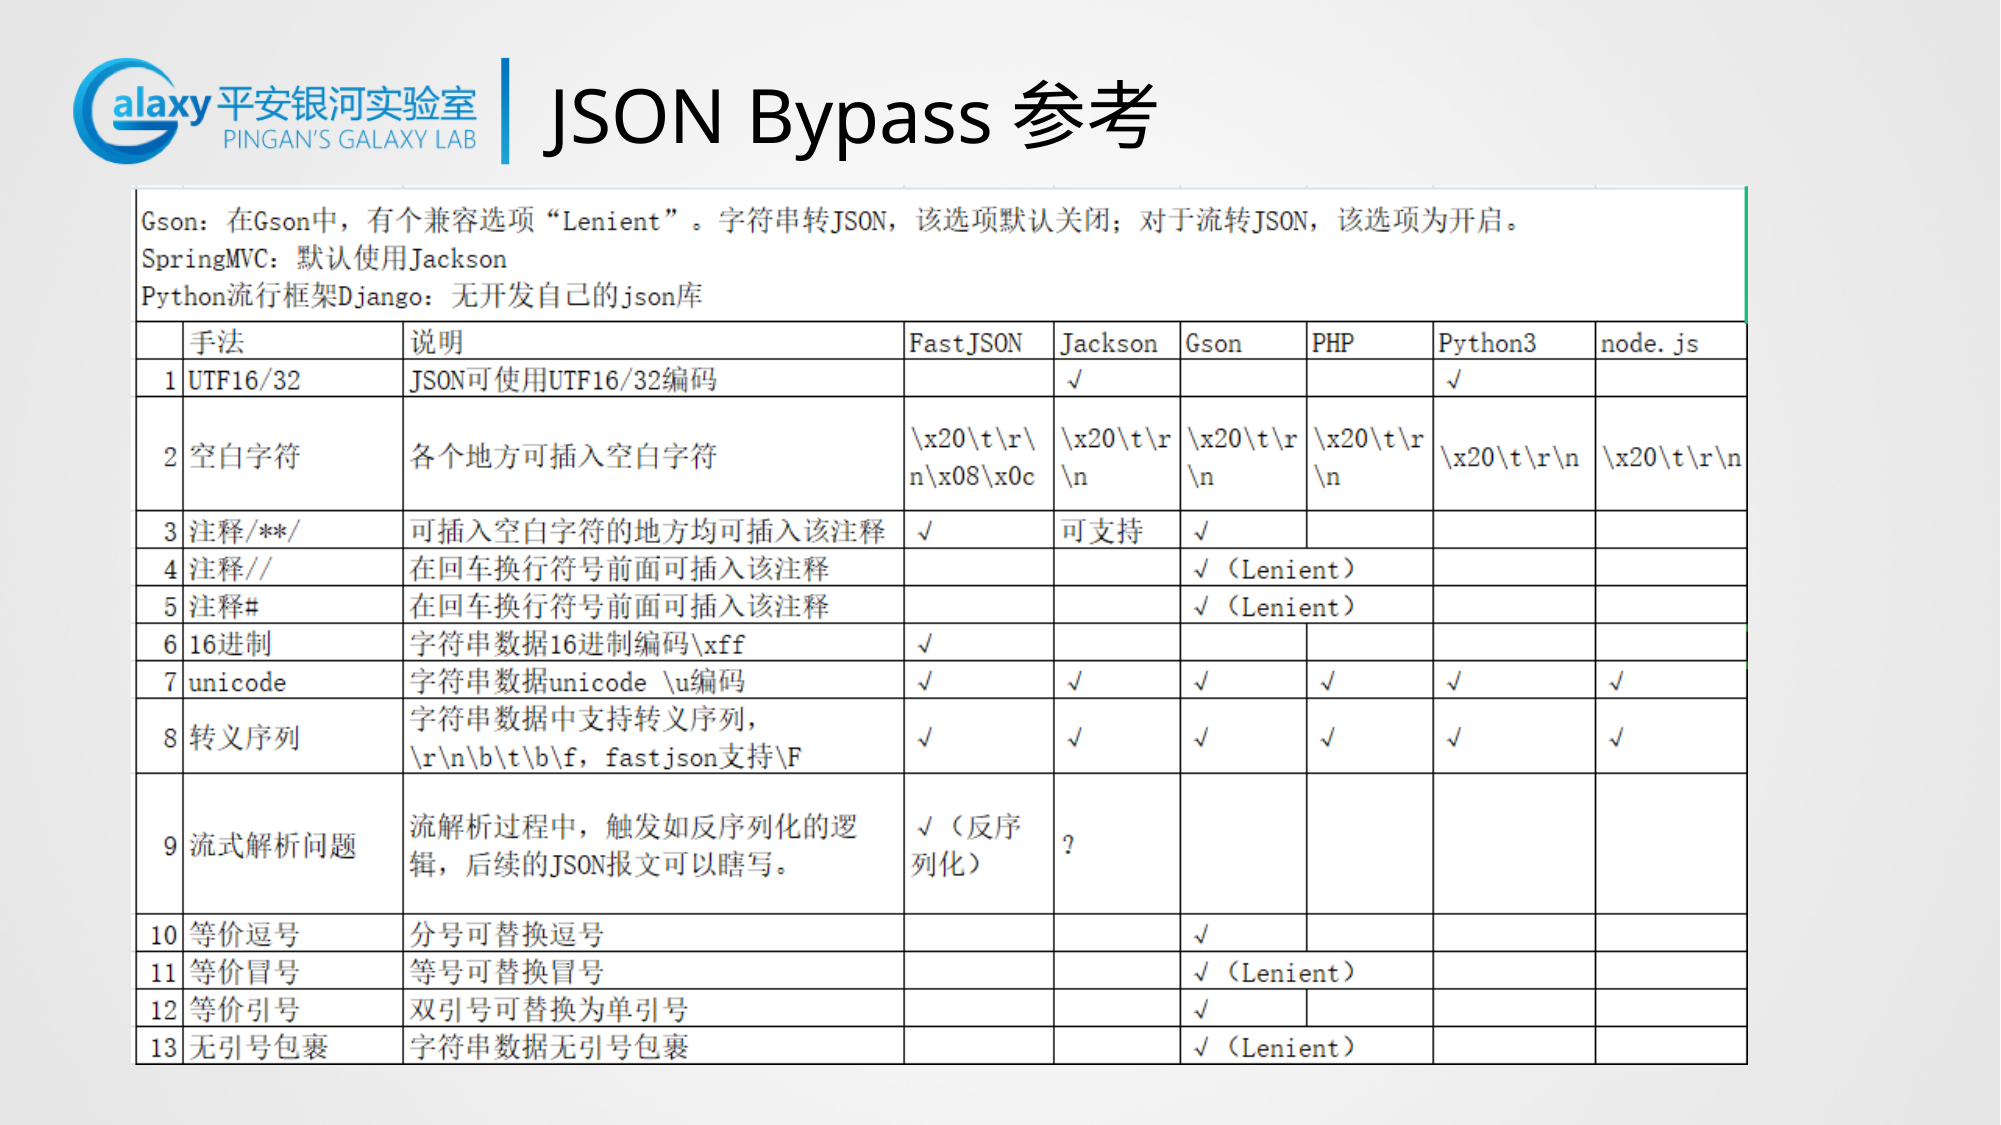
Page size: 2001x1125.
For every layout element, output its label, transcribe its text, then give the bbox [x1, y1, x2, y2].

picture [0, 0, 2001, 1125]
title JSON Bypass参考 [534, 10, 1863, 229]
